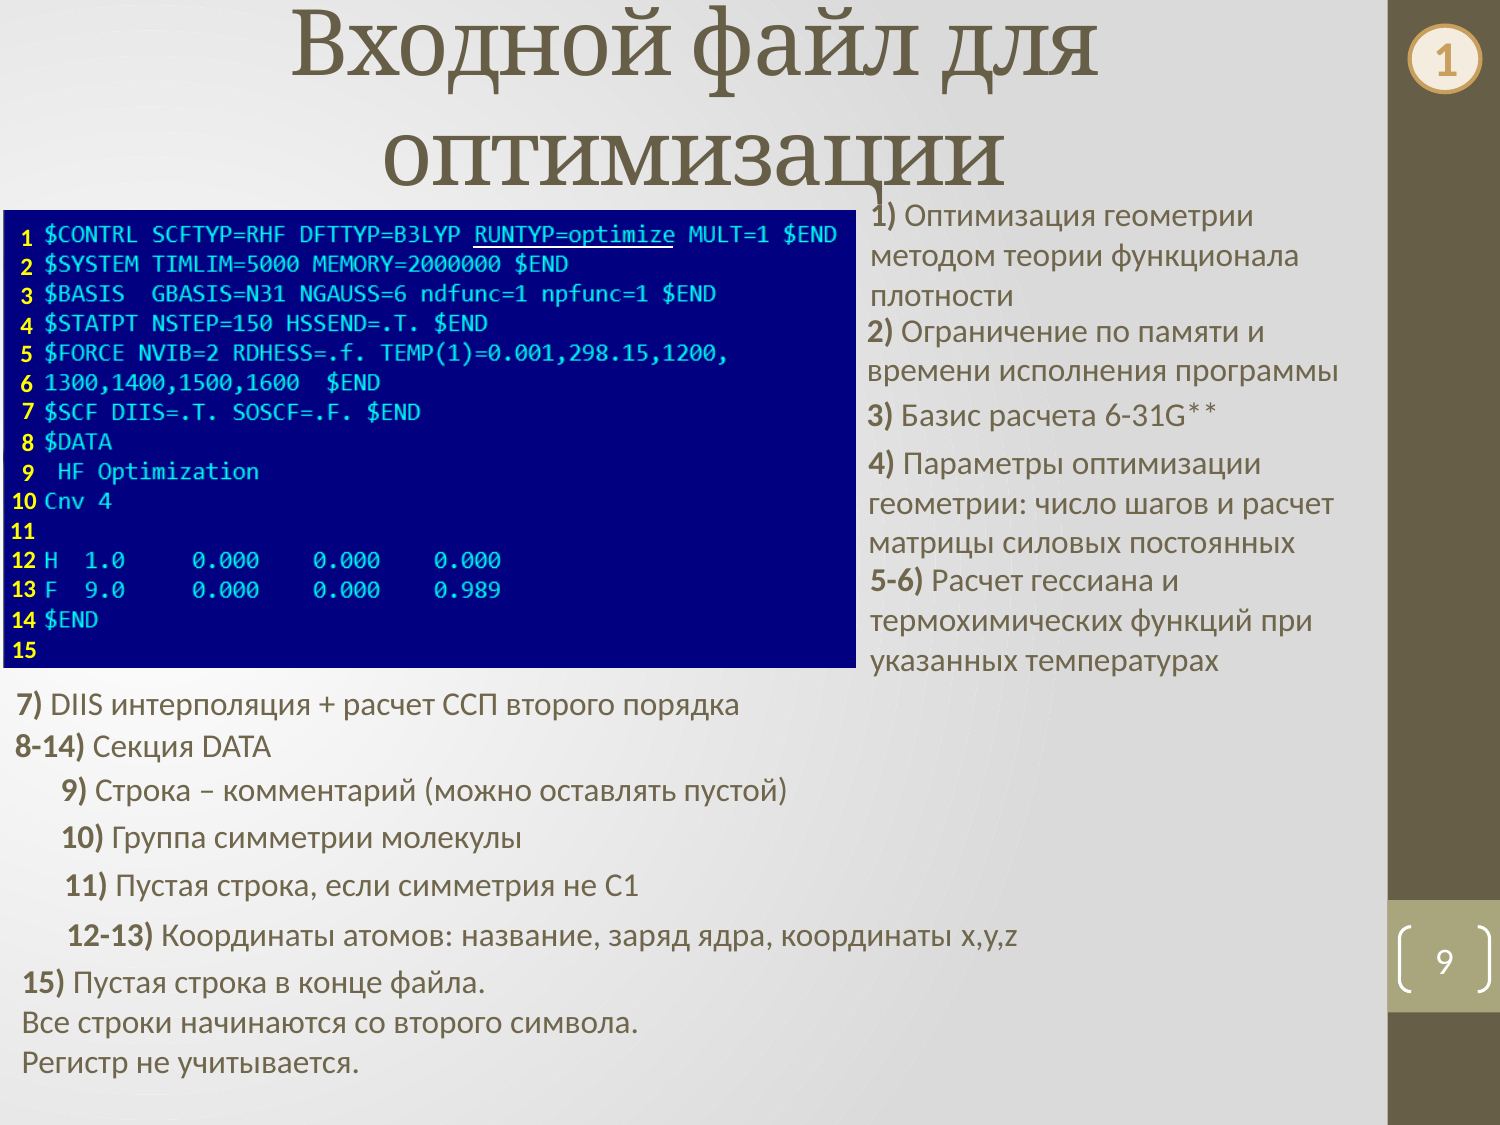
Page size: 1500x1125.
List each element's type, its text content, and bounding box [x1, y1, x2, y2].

text_box 11) Пустая строка, если симметрия не С1 [49, 855, 1419, 911]
text_box 1 [1418, 19, 1490, 94]
slide_number 9 [1397, 925, 1492, 994]
text_box 4) Параметры оптимизации геометрии: число шагов и расчет матрицы силовых постоянных [866, 433, 1360, 550]
text_box 3) Базис расчета 6-31G** [866, 396, 1358, 441]
title Входной файл для оптимизации [0, 0, 1387, 188]
text_box 2) Ограничение по памяти и времени исполнения программы [866, 301, 1387, 396]
text_box 15) Пустая строка в конце файла. Все строки начинаются со второго символа. Регистр не учитывается. [6, 952, 1377, 1088]
text_box 5-6) Расчет гессиана и термохимических функций при указанных температурах [855, 550, 1361, 675]
text_box 10) Группа симметрии молекулы [45, 808, 1416, 863]
text_box 12-13) Координаты атомов: название, заряд ядра, координаты x,y,z [51, 905, 1421, 961]
picture [3, 210, 856, 668]
text_box 7) DIIS интерполяция + расчет ССП второго порядка [1, 675, 1373, 730]
text_box 1) Оптимизация геометрии методом теории функционала плотности [855, 185, 1361, 301]
text_box [1407, 34, 1418, 84]
text_box 9) Строка – комментарий (можно оставлять пустой) [45, 760, 1377, 808]
text_box 8-14) Секция DATA [0, 716, 881, 771]
